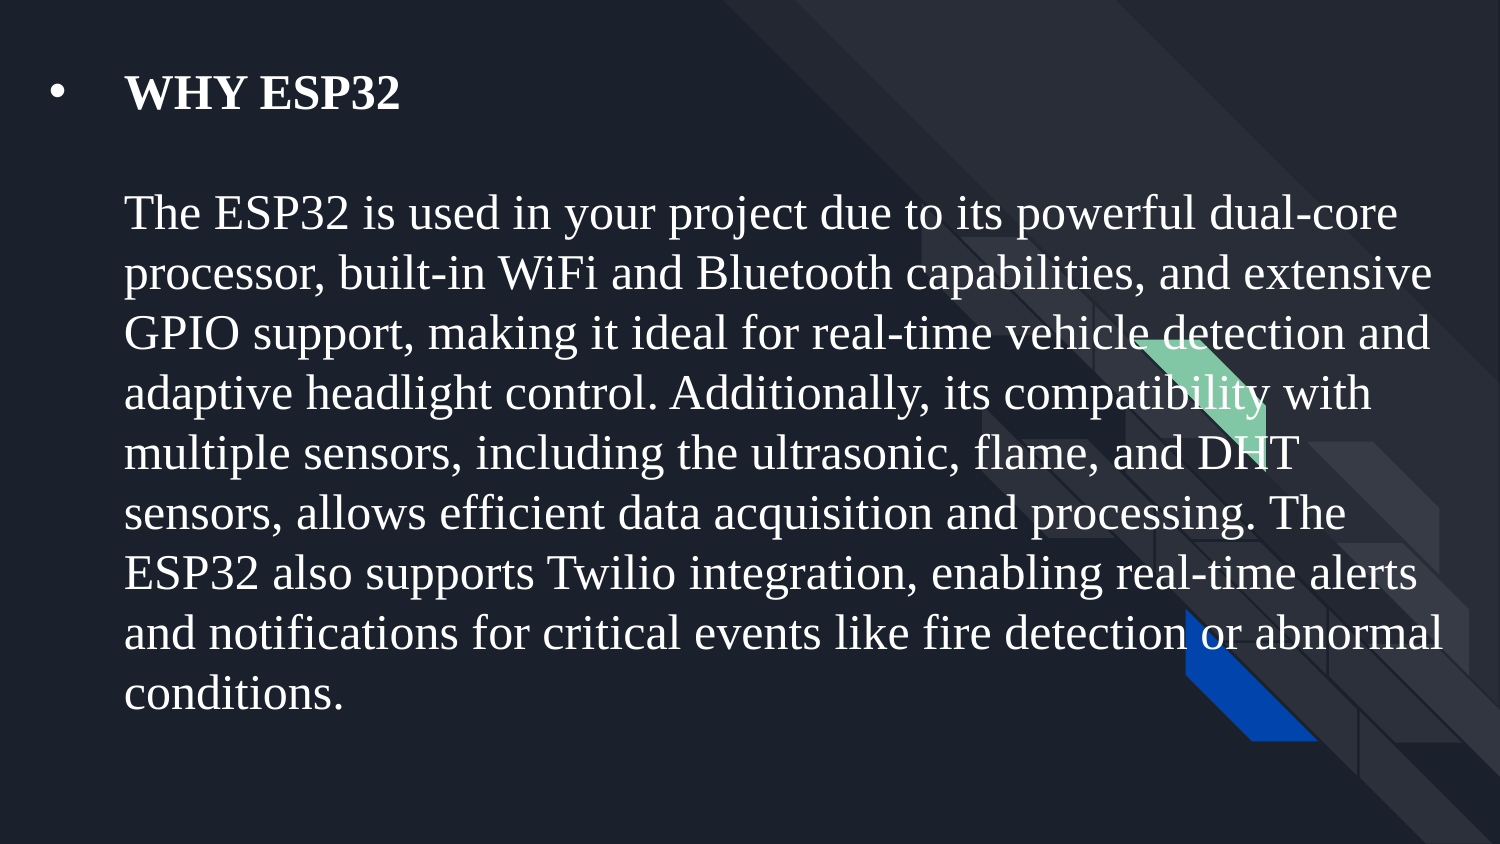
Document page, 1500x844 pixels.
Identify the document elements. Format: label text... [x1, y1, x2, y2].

title WHY ESP32 The ESP32 is used in your project due to its powerful dual-core processor, built-in WiFi and Bluetooth capabilities, and extensive GPIO support, making it ideal for real-time vehicle detection and adaptive headlight control. Additionally, its compatibility with multiple sensors, including the ultrasonic, flame, and DHT sensors, allows efficient data acquisition and processing. The ESP32 also supports Twilio integration, enabling real-time alerts and notifications for critical events like fire detection or abnormal conditions. [33, 44, 1467, 844]
